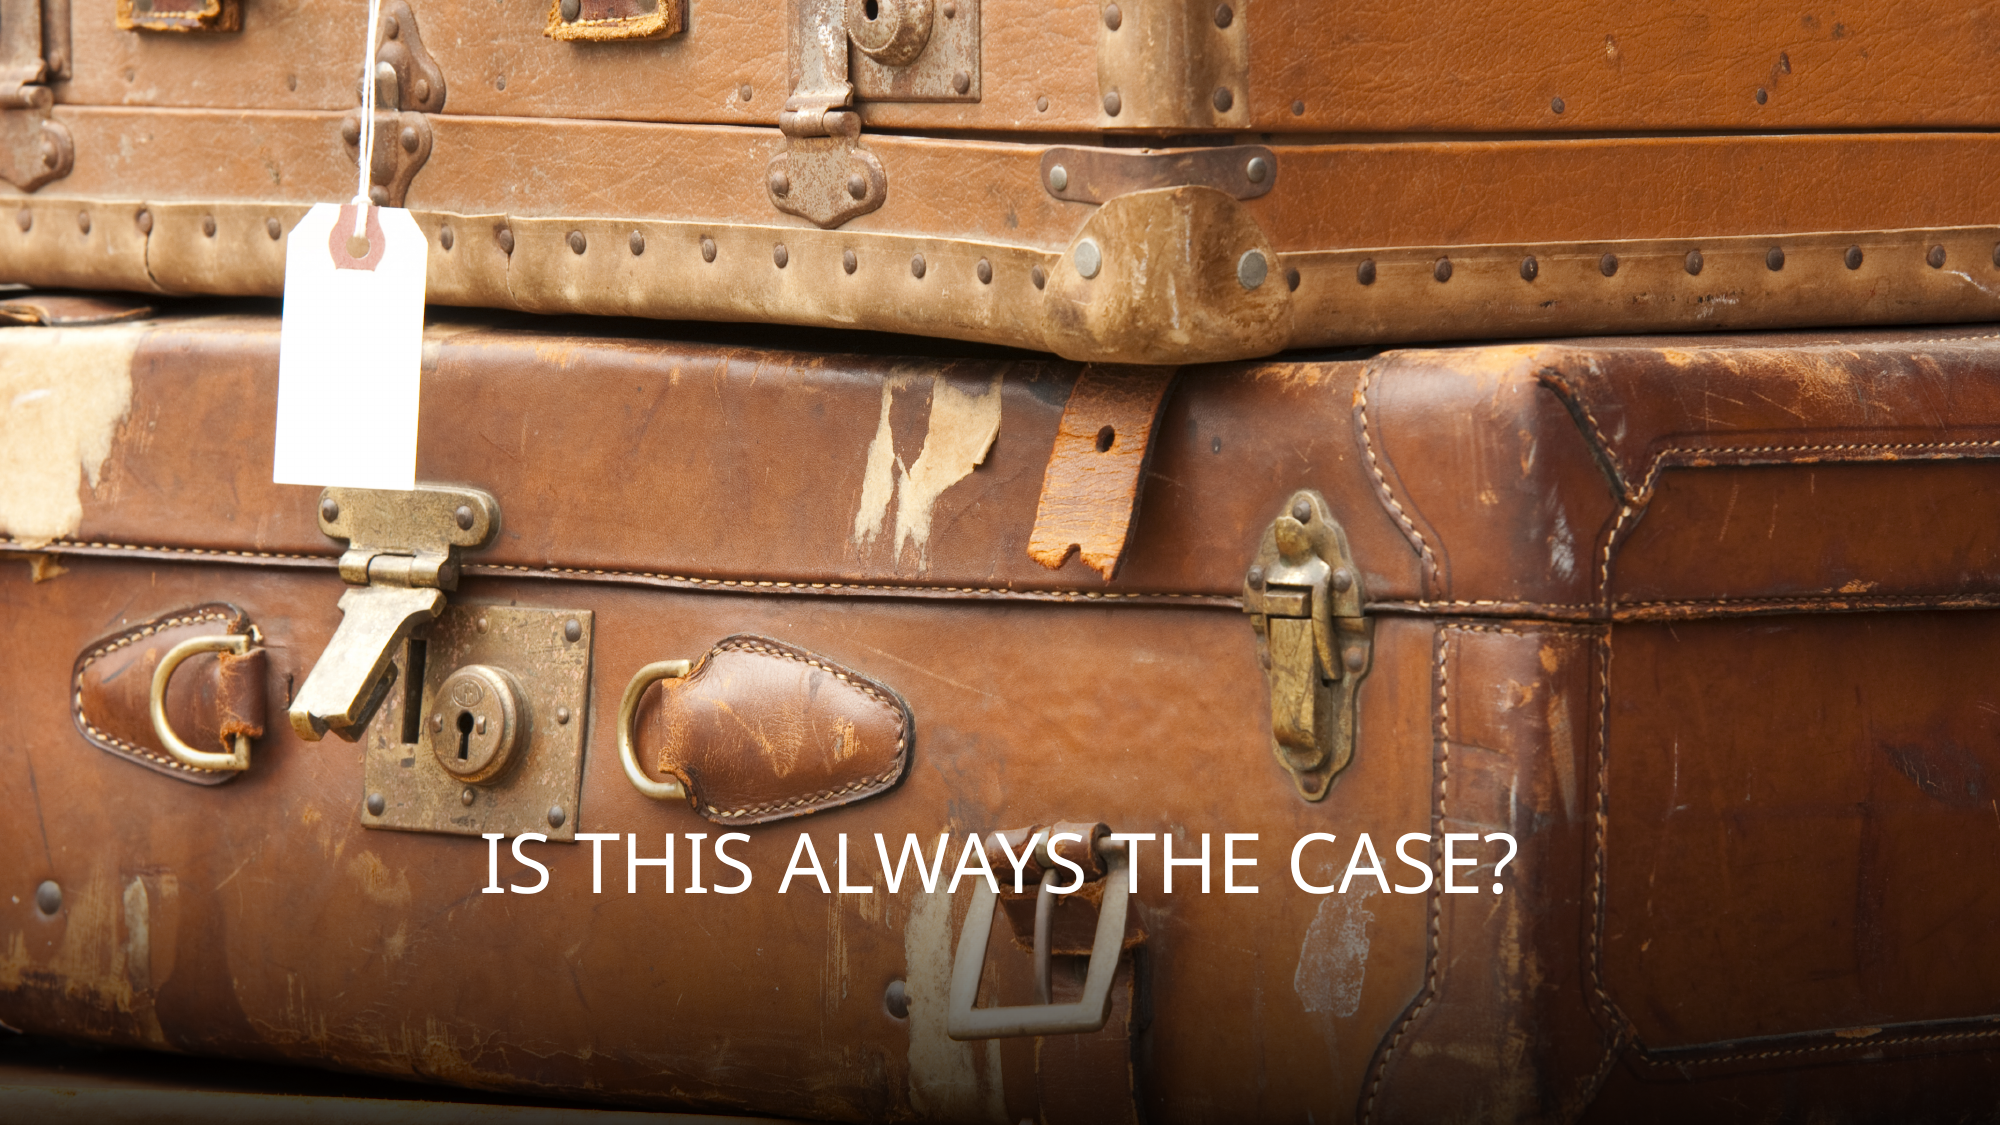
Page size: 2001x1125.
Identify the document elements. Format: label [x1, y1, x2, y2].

list [0, 0, 2000, 1125]
